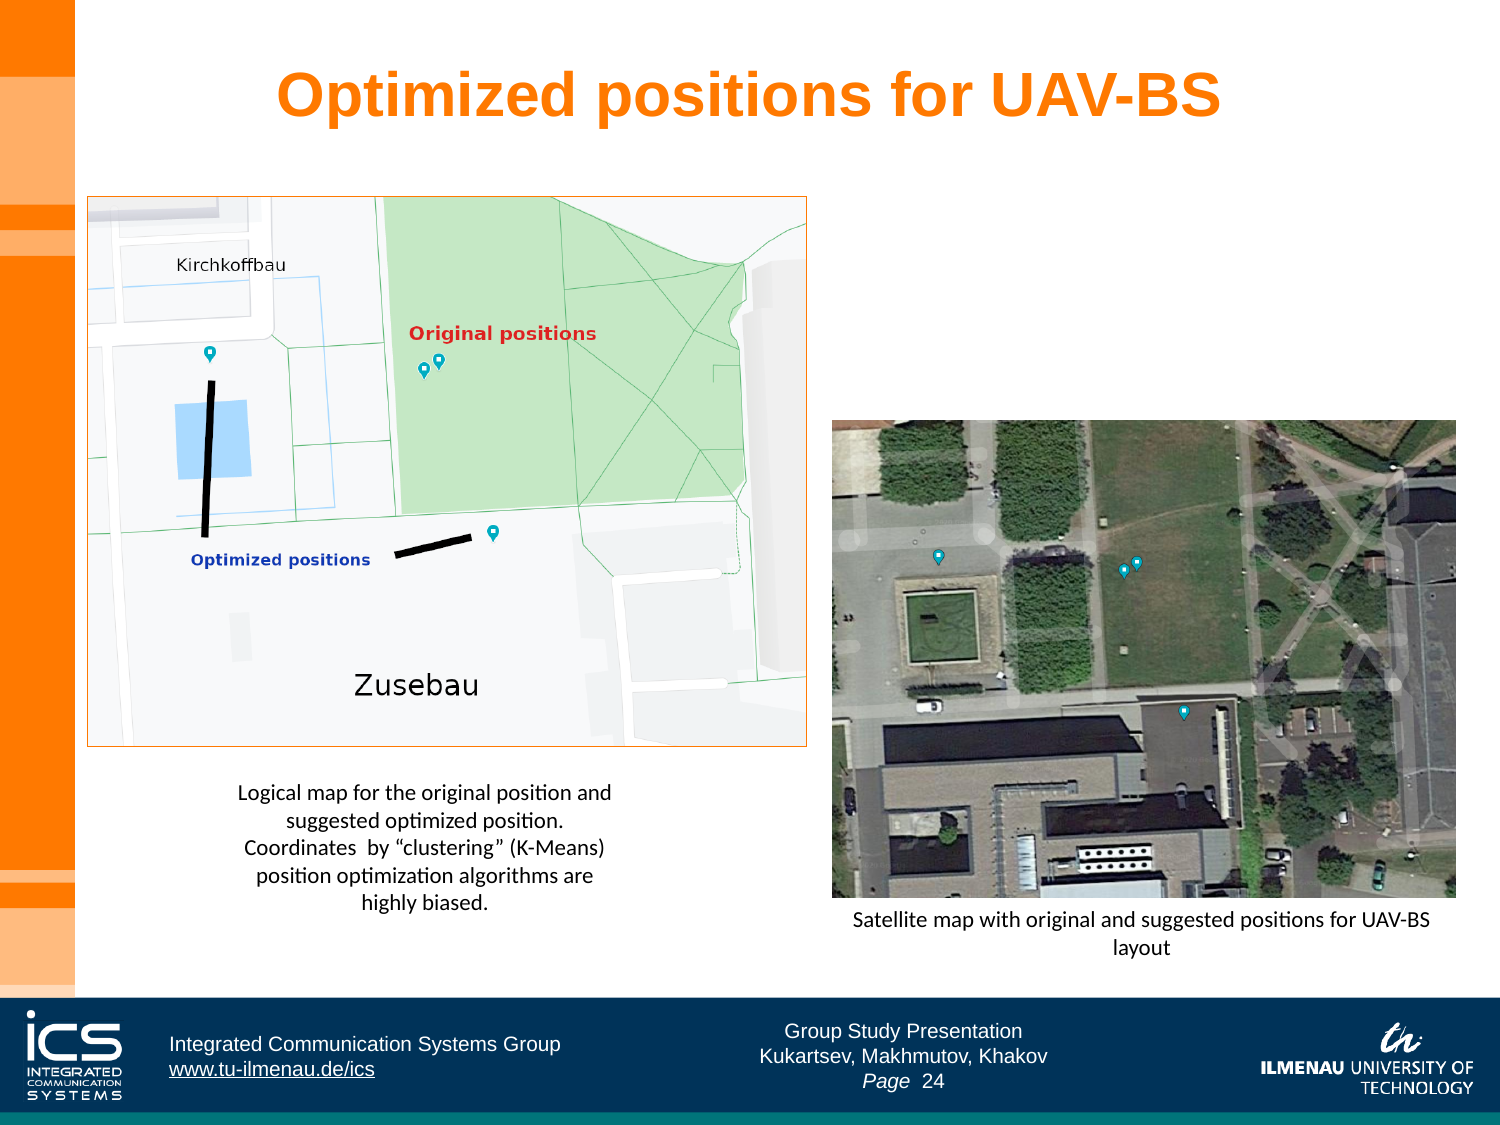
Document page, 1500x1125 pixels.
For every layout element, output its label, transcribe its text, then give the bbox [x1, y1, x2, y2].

text_box Logical map for the original position and suggested optimized position. Coordinates by “clustering” (K-Means) position optimization algorithms are highly biased. [218, 770, 632, 923]
picture [1261, 1022, 1474, 1094]
picture [23, 1009, 124, 1102]
picture [832, 420, 1456, 898]
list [87, 196, 807, 748]
title Optimized positions for UAV-BS [75, 45, 1425, 138]
text_box Satellite map with original and suggested positions for UAV-BS layout [832, 904, 1452, 968]
